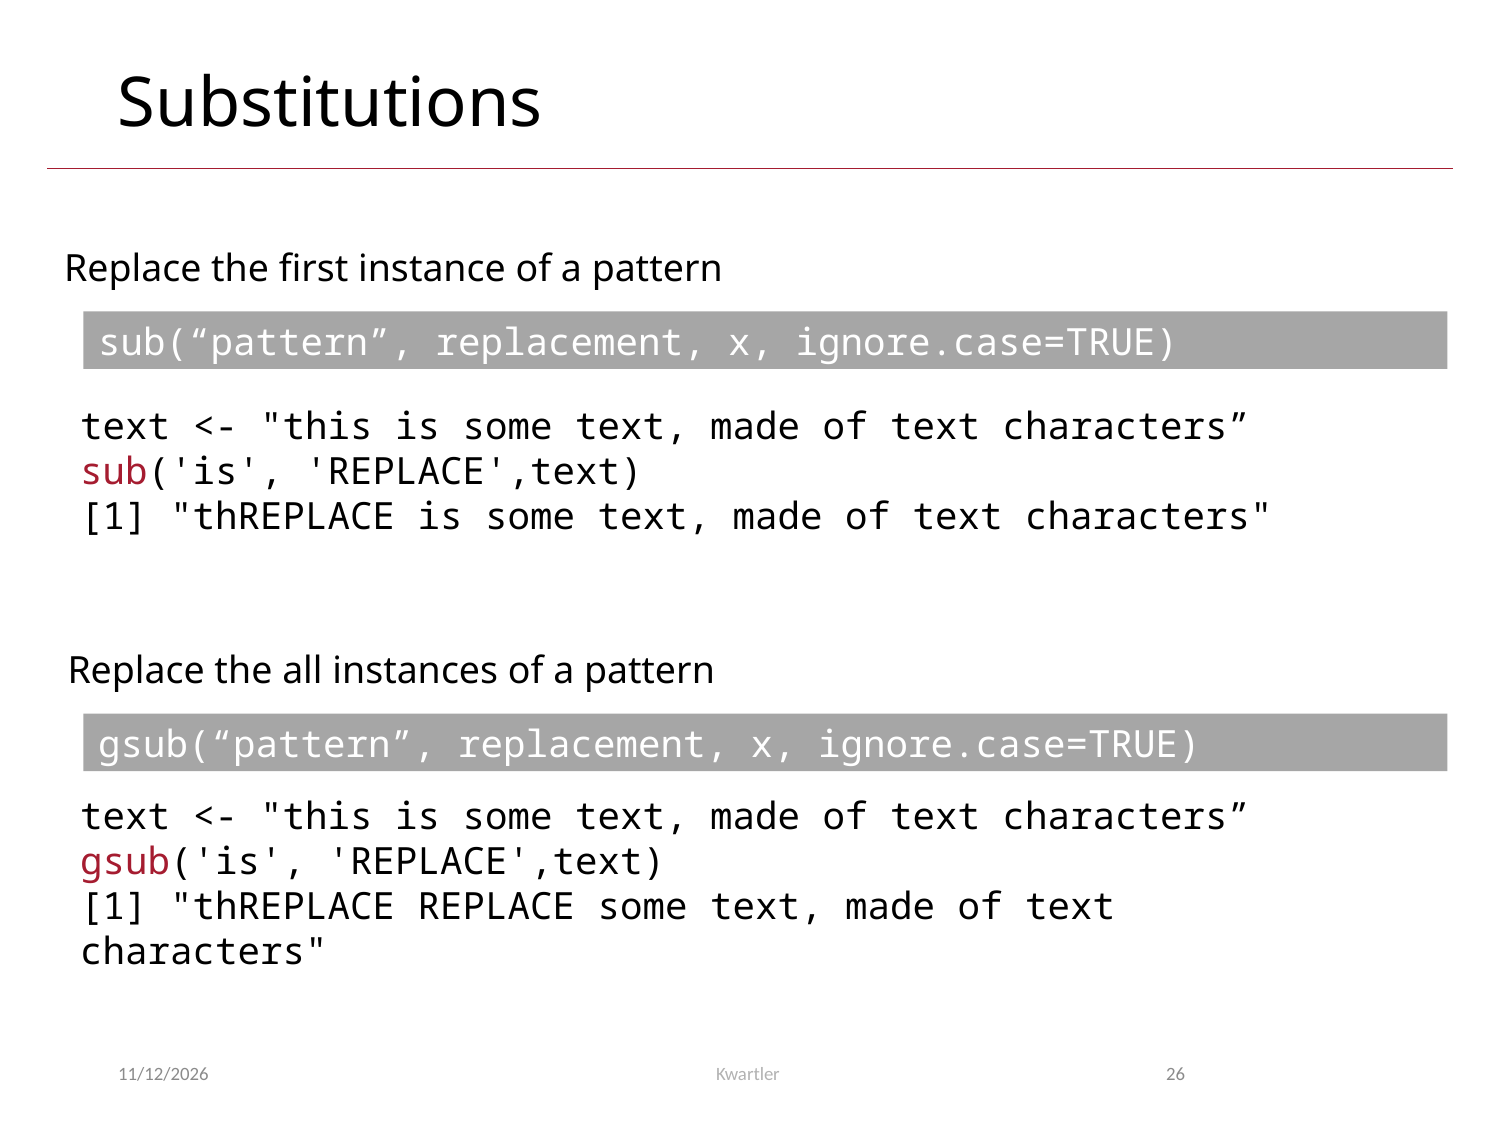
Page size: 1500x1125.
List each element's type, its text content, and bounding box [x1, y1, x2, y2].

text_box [65, 236, 1448, 369]
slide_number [103, 1042, 441, 1103]
text_box text <- "this is some text, made of text characters” sub('is', 'REPLACE',text) [1] "thREPLACE is some text, made of text characters" [65, 394, 1397, 545]
slide_number 26 [1059, 1042, 1200, 1103]
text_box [65, 639, 1448, 772]
title Substitutions [103, 59, 1397, 157]
footer Kwartler [496, 1042, 1004, 1103]
text_box text <- "this is some text, made of text characters” gsub('is', 'REPLACE',text) [1] "thREPLACE REPLACE some text, made of text characters" [65, 784, 1397, 980]
